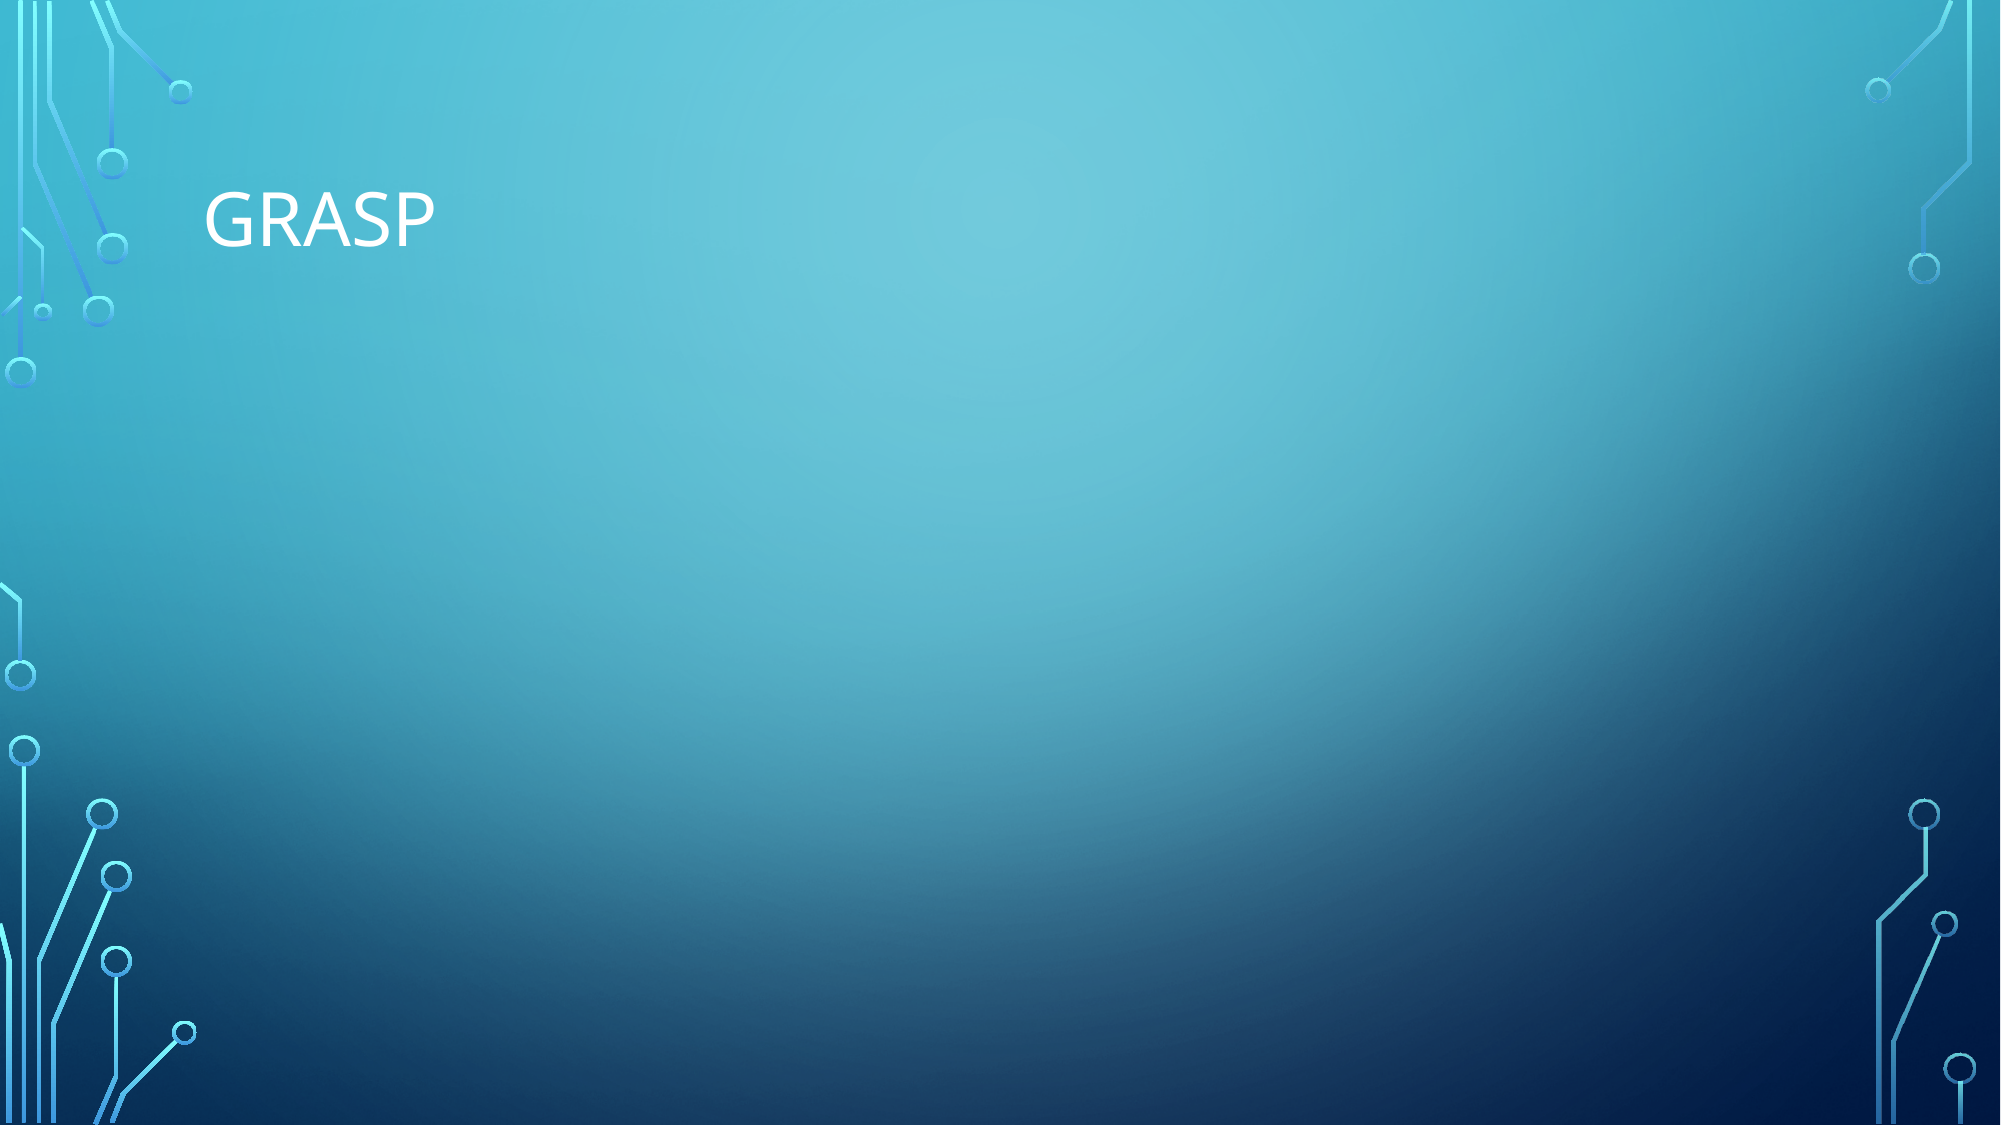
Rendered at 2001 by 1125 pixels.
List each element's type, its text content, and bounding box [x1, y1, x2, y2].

title Grasp [187, 101, 1813, 344]
